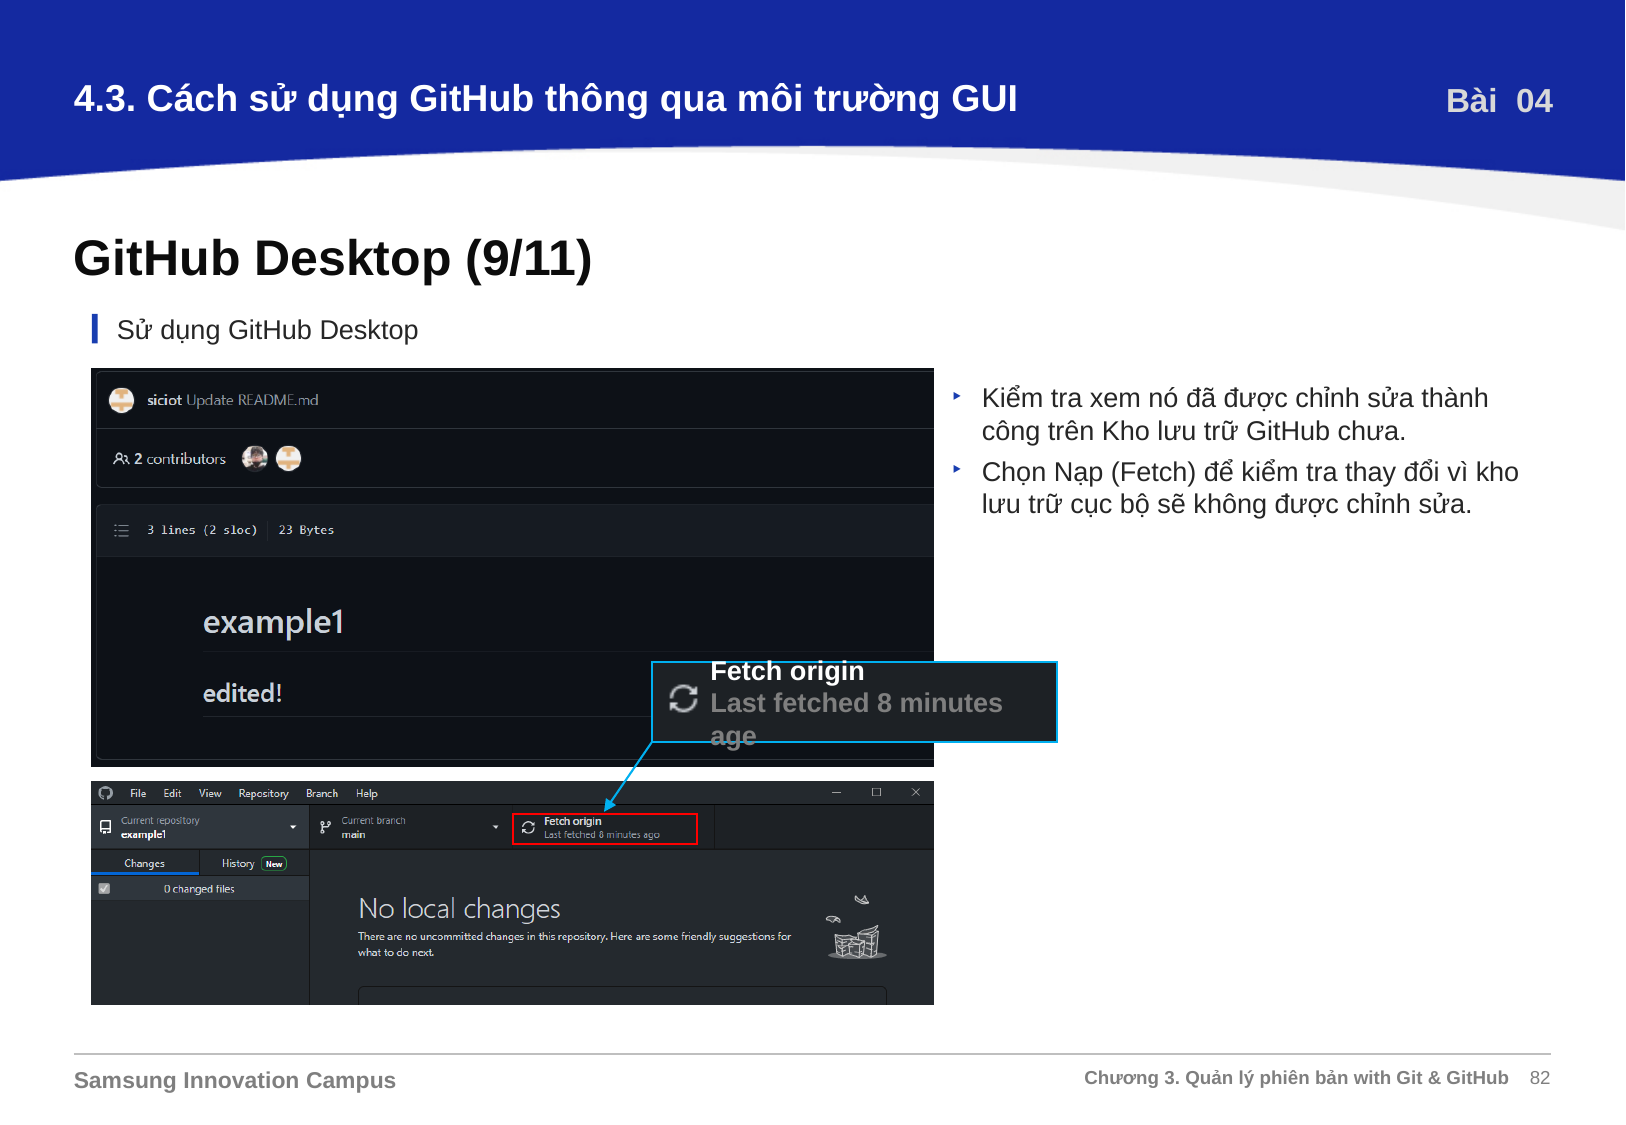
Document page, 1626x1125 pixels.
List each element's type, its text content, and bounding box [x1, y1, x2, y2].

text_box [91, 368, 934, 1005]
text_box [91, 311, 1533, 346]
text_box GitHub Desktop (9/11) [73, 225, 1552, 286]
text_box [603, 661, 1058, 813]
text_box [73, 73, 1554, 120]
picture [0, 0, 1625, 1125]
text_box Kiểm tra xem nó đã được chỉnh sửa thành công trên Kho lưu trữ GitHub chưa. Chọn Nạp (Fetch) để kiểm tra thay đổi vì kho lưu trữ cục bộ sẽ không được chỉnh sửa. [951, 368, 1565, 531]
